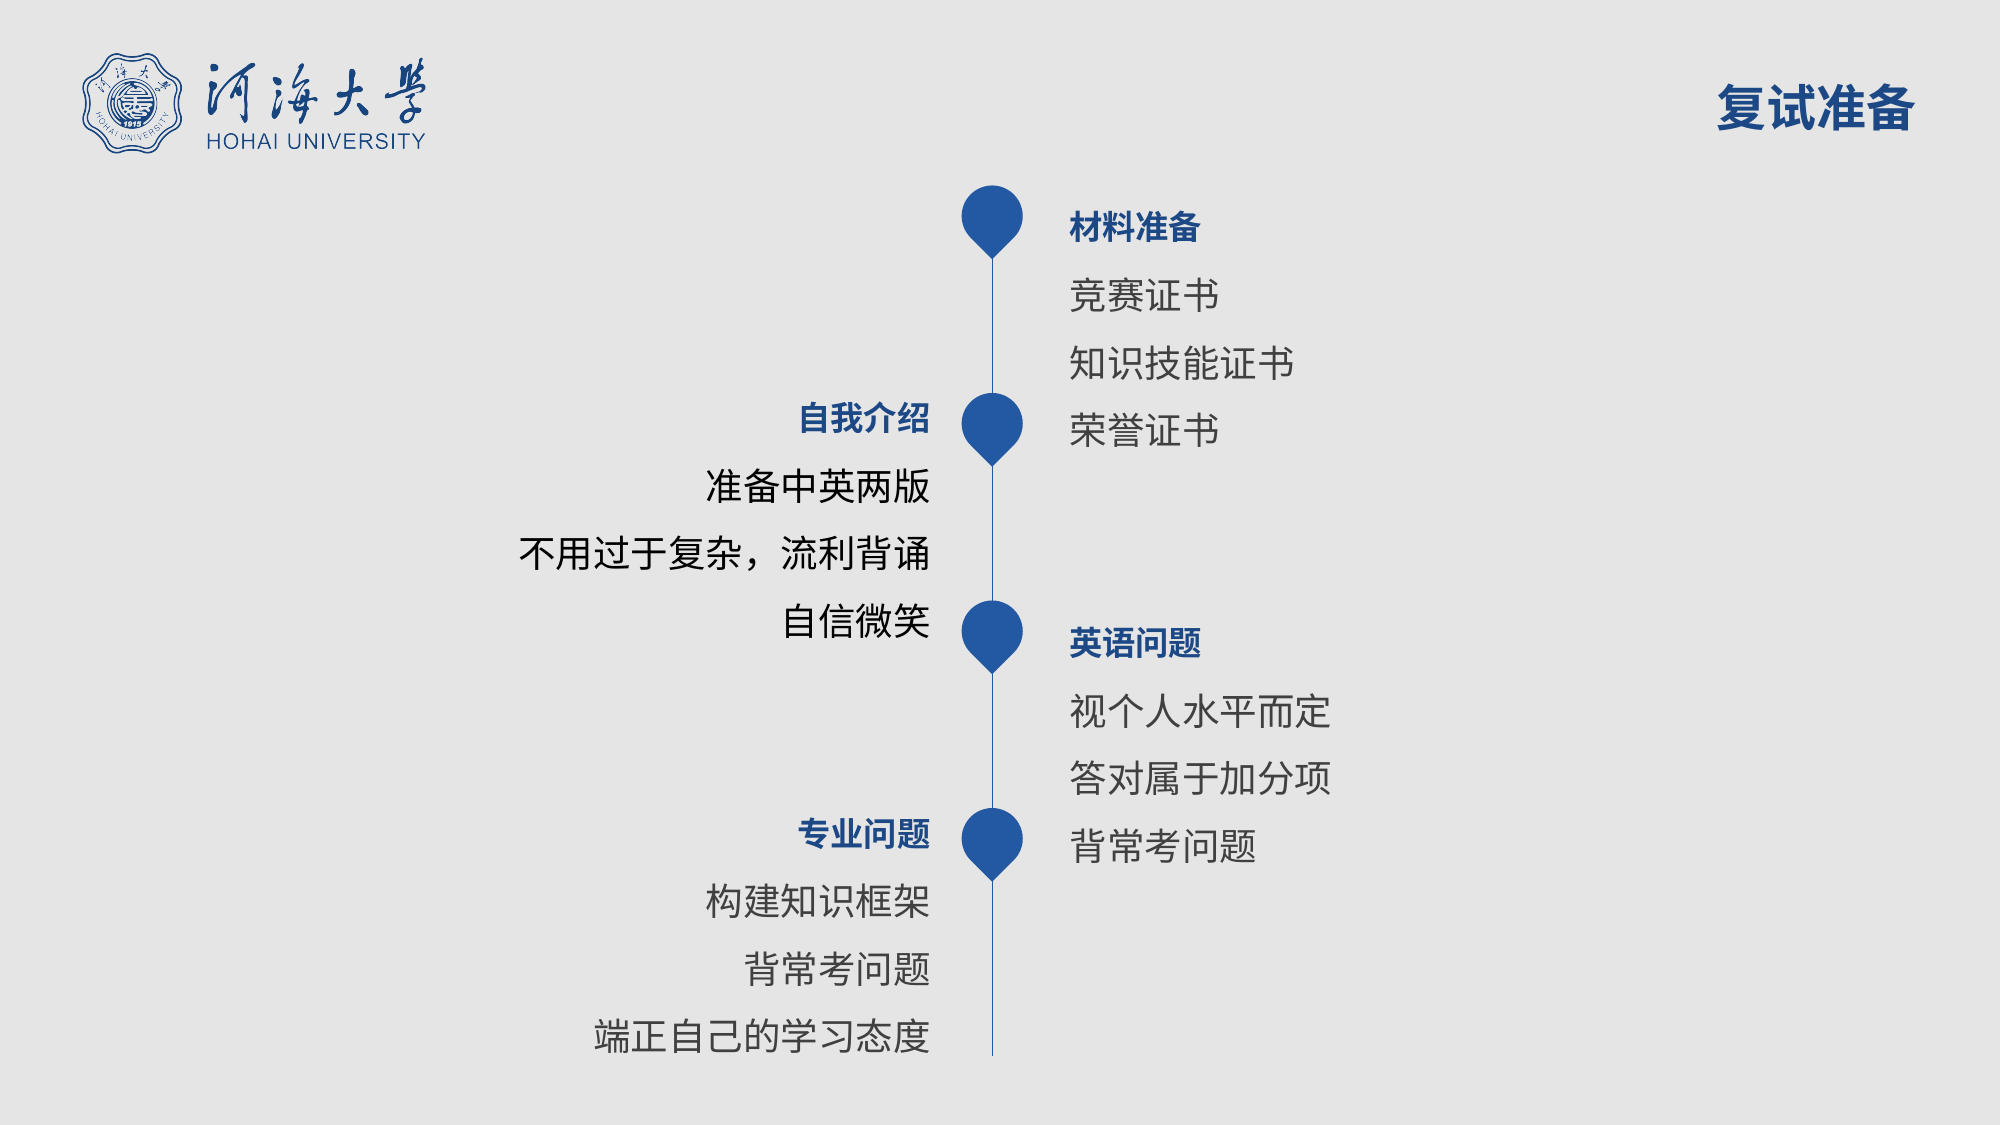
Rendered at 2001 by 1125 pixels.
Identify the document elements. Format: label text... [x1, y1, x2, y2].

picture [82, 53, 452, 167]
text_box 复试准备 [1383, 68, 1932, 144]
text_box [154, 179, 1846, 1061]
